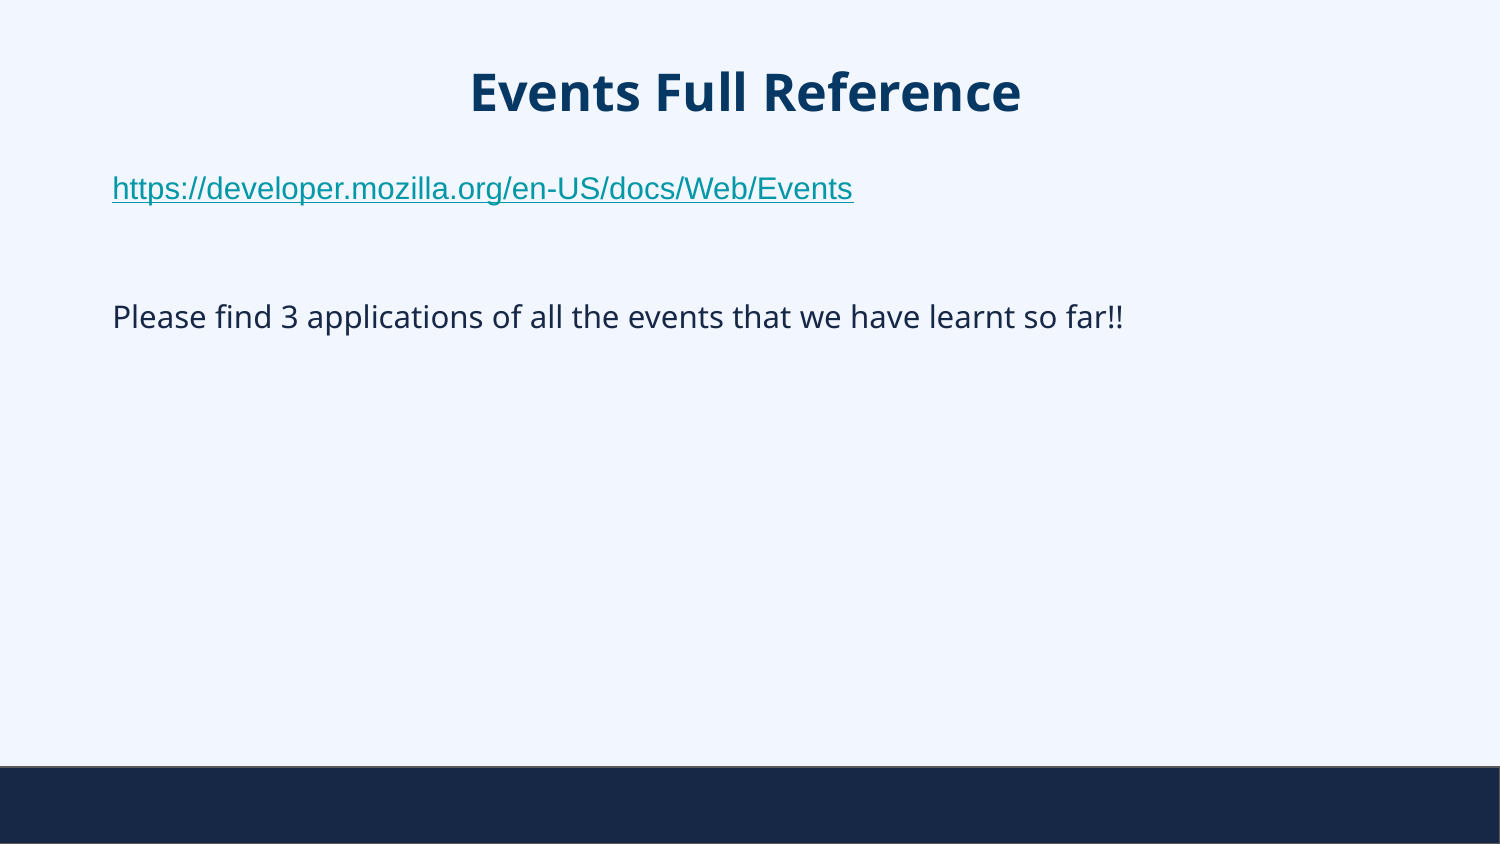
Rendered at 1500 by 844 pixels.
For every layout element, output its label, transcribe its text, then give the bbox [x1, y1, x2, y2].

title Events Full Reference [29, 35, 1462, 148]
text_box [0, 767, 1500, 844]
text_box https://developer.mozilla.org/en-US/docs/Web/Events Please find 3 applications of all the events that we have learnt so far!! [97, 147, 1397, 711]
